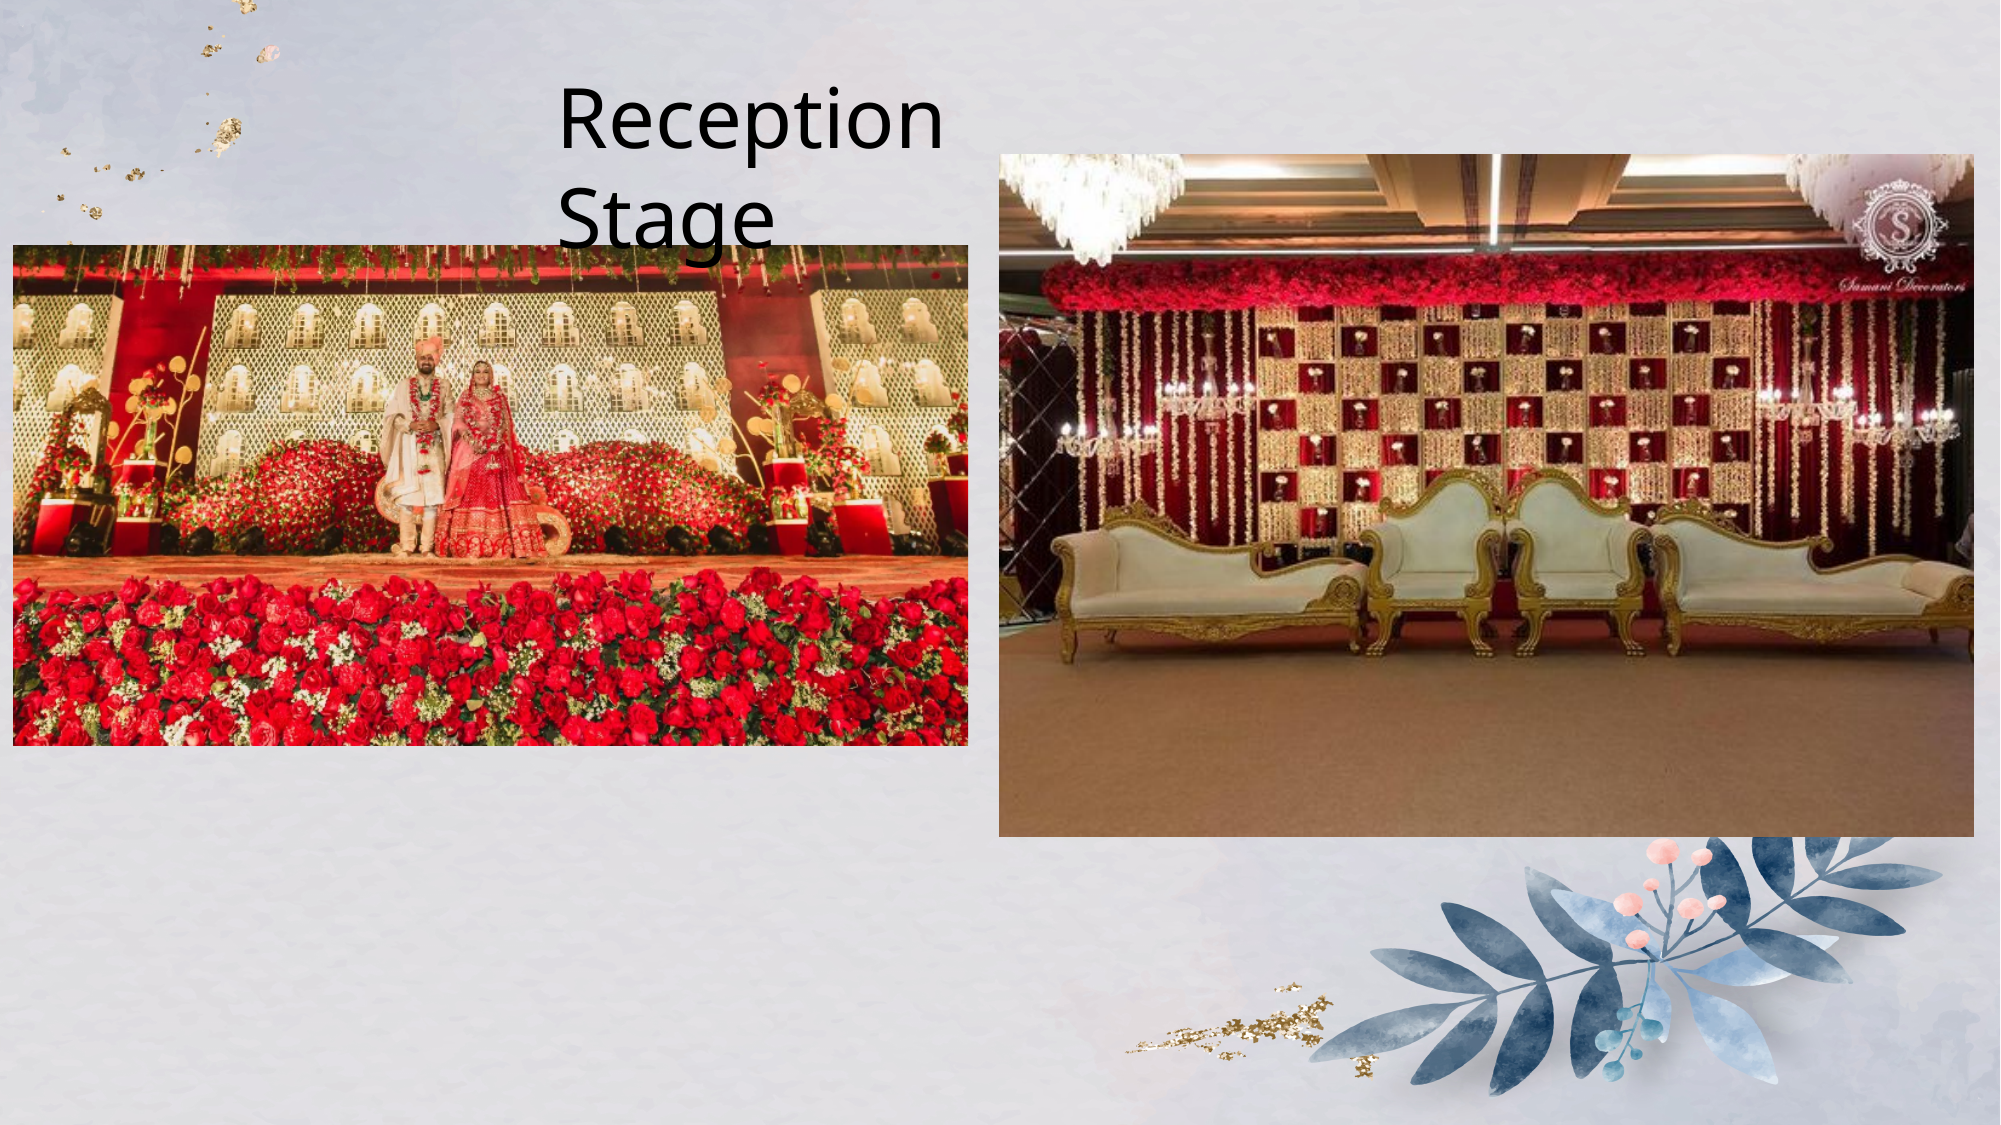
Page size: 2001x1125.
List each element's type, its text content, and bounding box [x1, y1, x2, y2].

text_box Reception Stage [541, 57, 1104, 273]
picture [0, 0, 2001, 1125]
